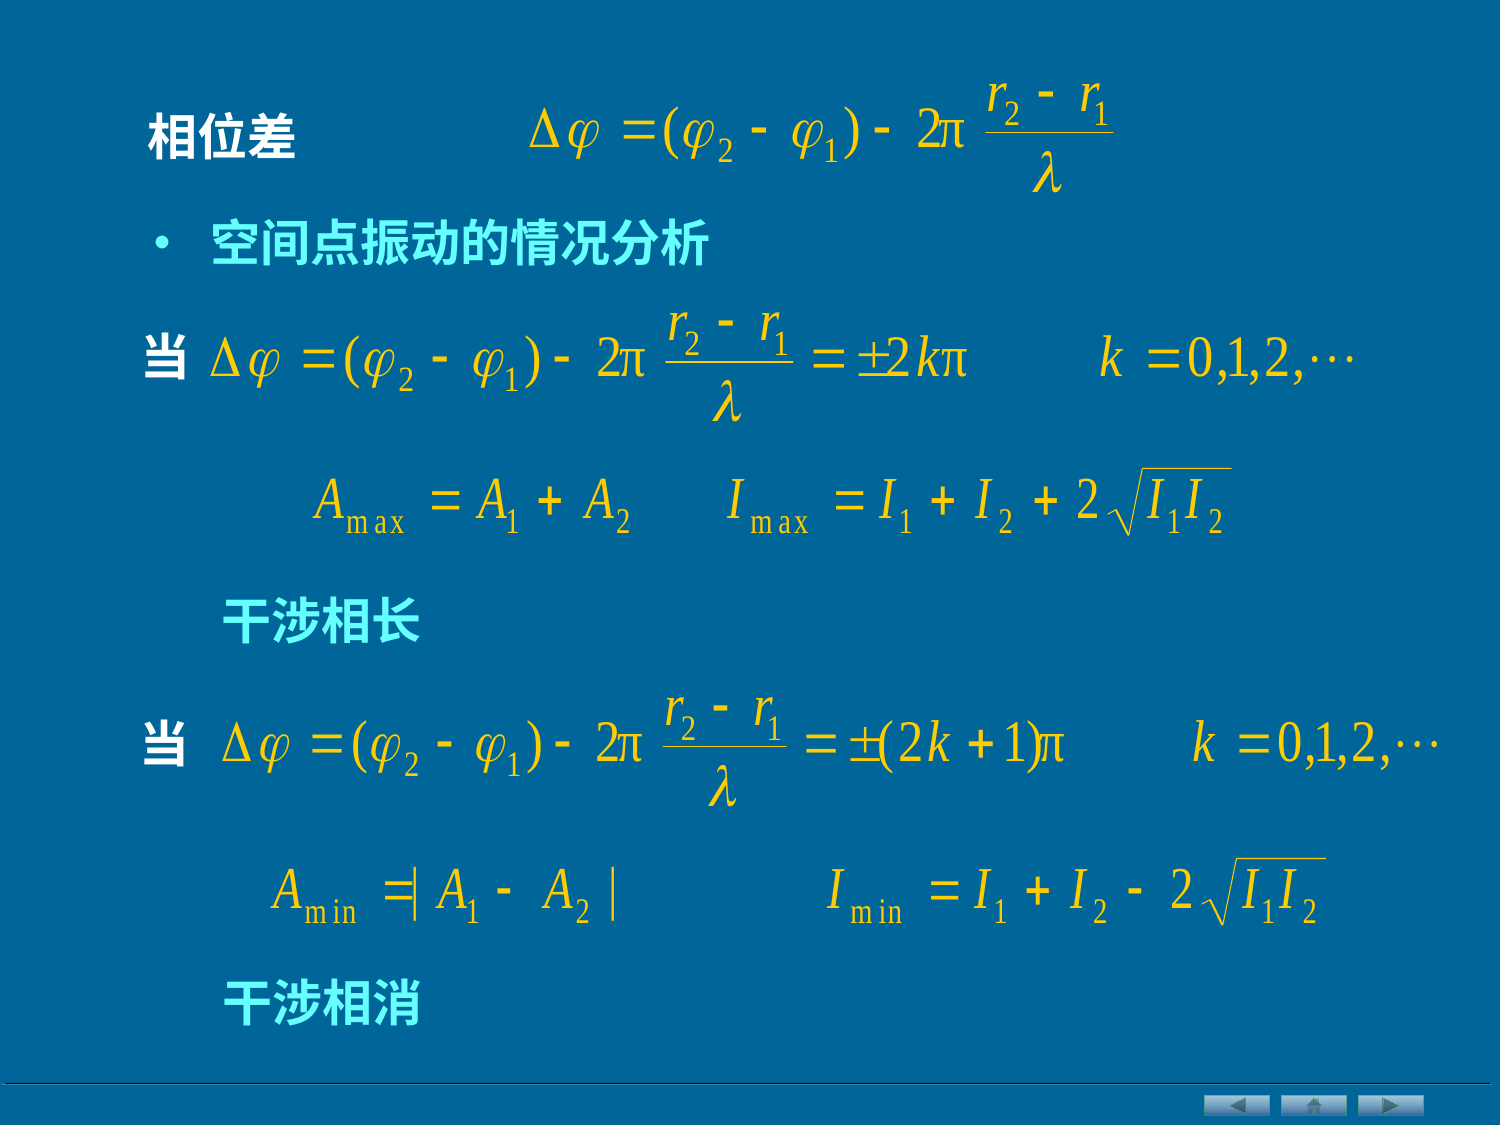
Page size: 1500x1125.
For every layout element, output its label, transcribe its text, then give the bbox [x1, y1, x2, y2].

text_box 当 [125, 317, 201, 393]
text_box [525, 60, 1117, 197]
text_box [265, 853, 1330, 929]
text_box • 空间点振动的情况分析 [122, 203, 726, 279]
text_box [218, 674, 1448, 811]
text_box 相位差 [132, 97, 312, 173]
text_box 干涉相长 [206, 581, 469, 657]
text_box 当 [124, 704, 205, 780]
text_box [206, 290, 1364, 426]
text_box 干涉相消 [207, 964, 438, 1039]
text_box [307, 463, 1235, 539]
